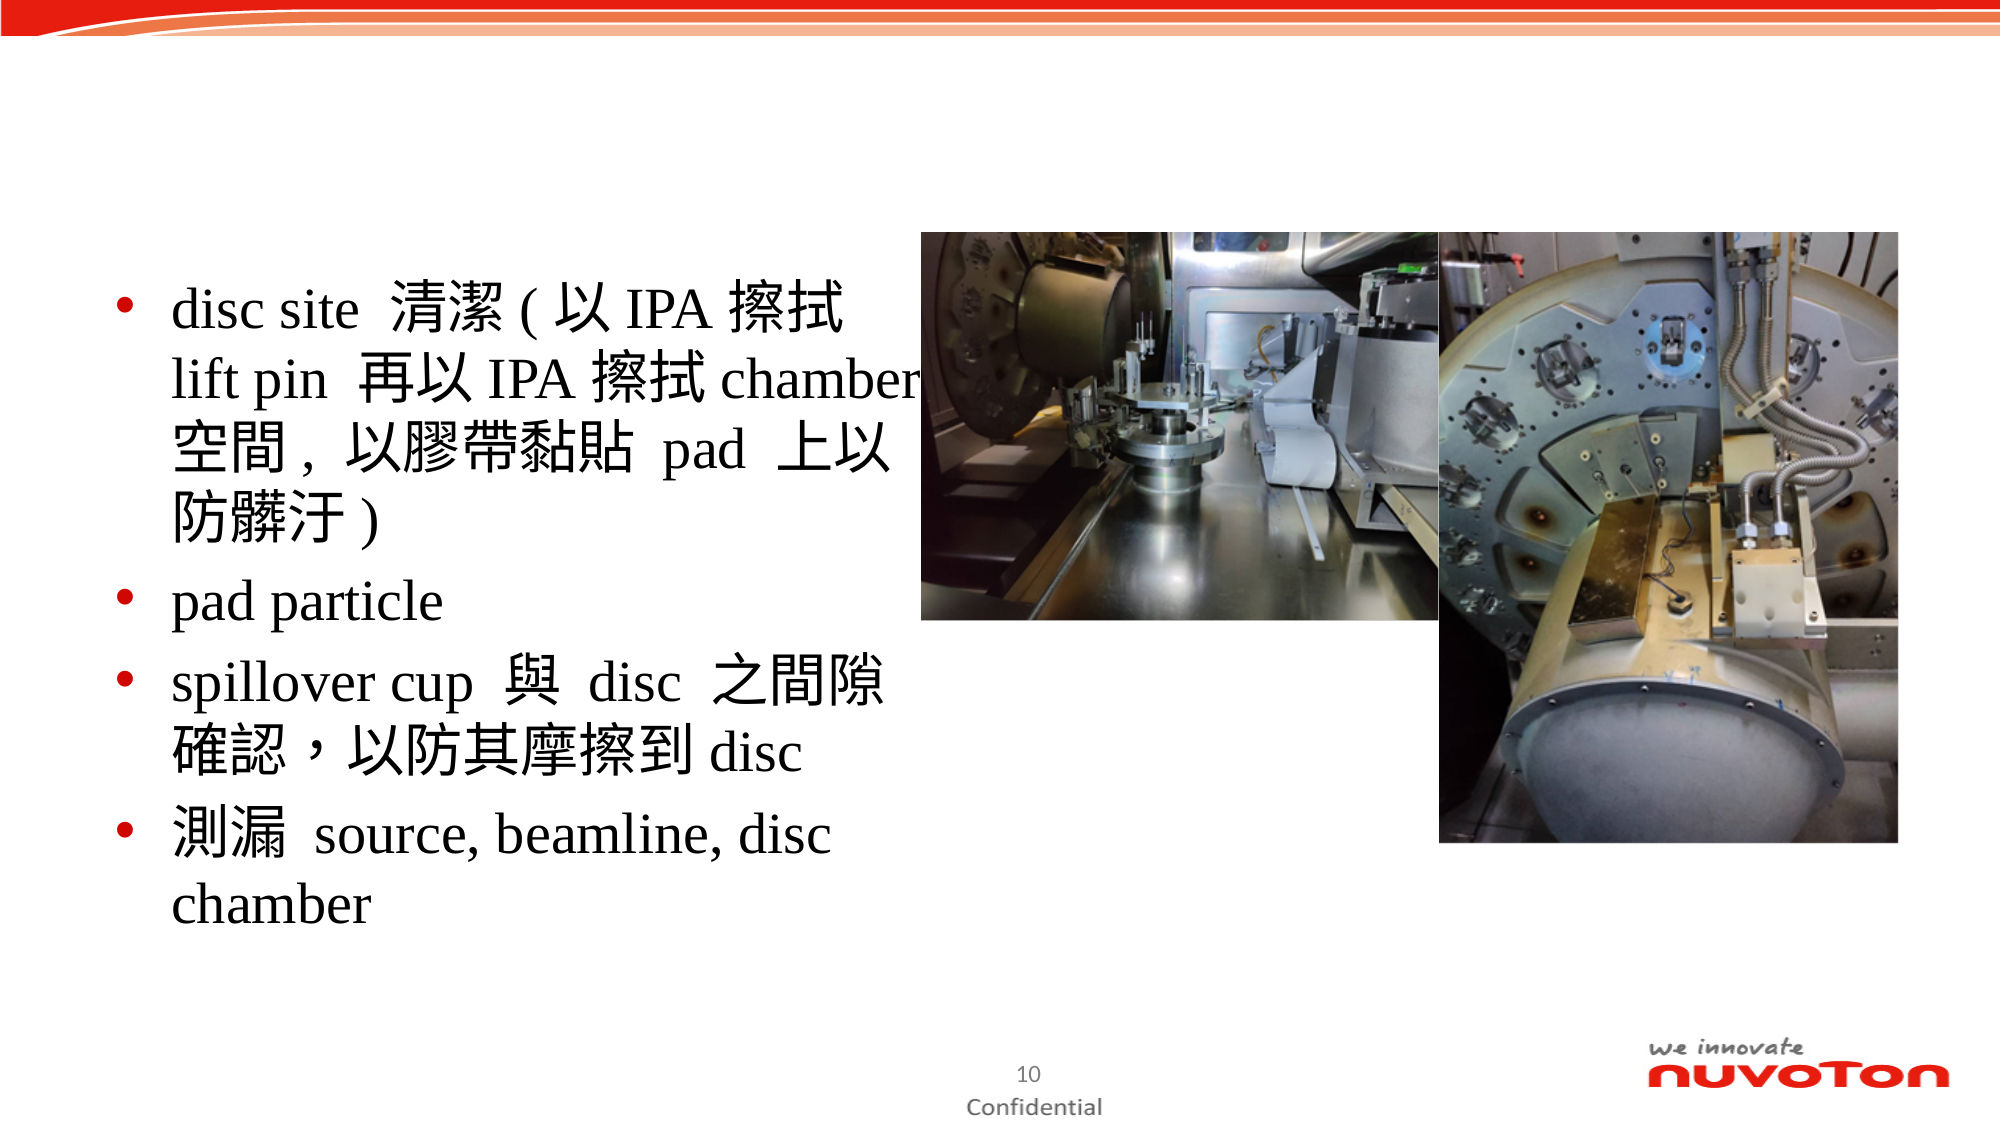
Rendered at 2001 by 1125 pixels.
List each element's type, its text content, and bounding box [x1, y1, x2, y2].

slide_number 10 [795, 1042, 1262, 1103]
list disc site 清潔(以IPA擦拭 lift pin 再以IPA擦拭chamber空間, 以膠帶黏貼 pad 上以防髒汙) pad particle spillover cup 與 disc 之間隙確認，以防其摩擦到disc 測漏 source, beamline, disc chamber [99, 262, 941, 1005]
picture [0, 0, 2000, 1125]
